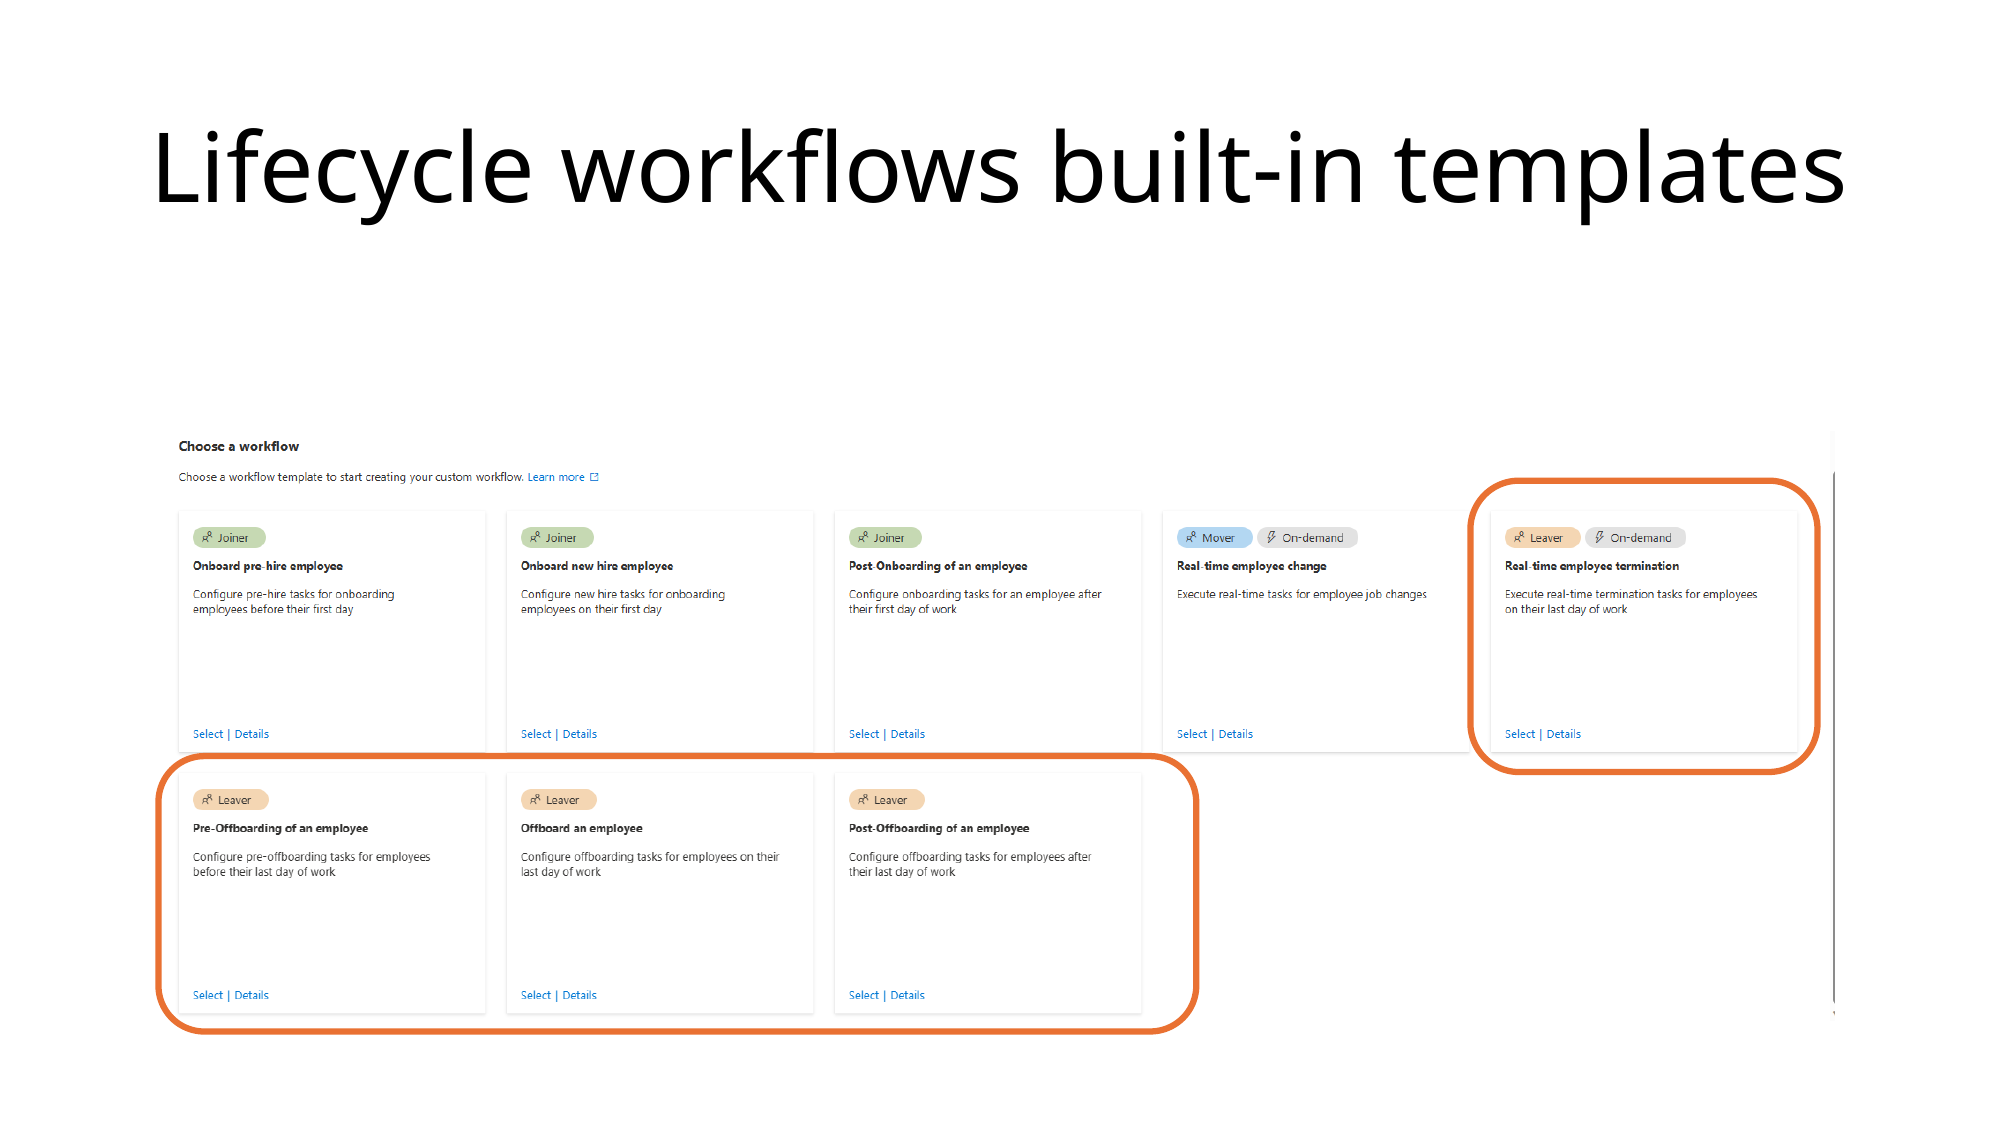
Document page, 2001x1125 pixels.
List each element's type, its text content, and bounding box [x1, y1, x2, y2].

text_box [175, 1021, 1180, 1032]
text_box [158, 780, 164, 1008]
title Lifecycle workflows built-in templates [104, 68, 1895, 274]
picture [164, 431, 1835, 1021]
